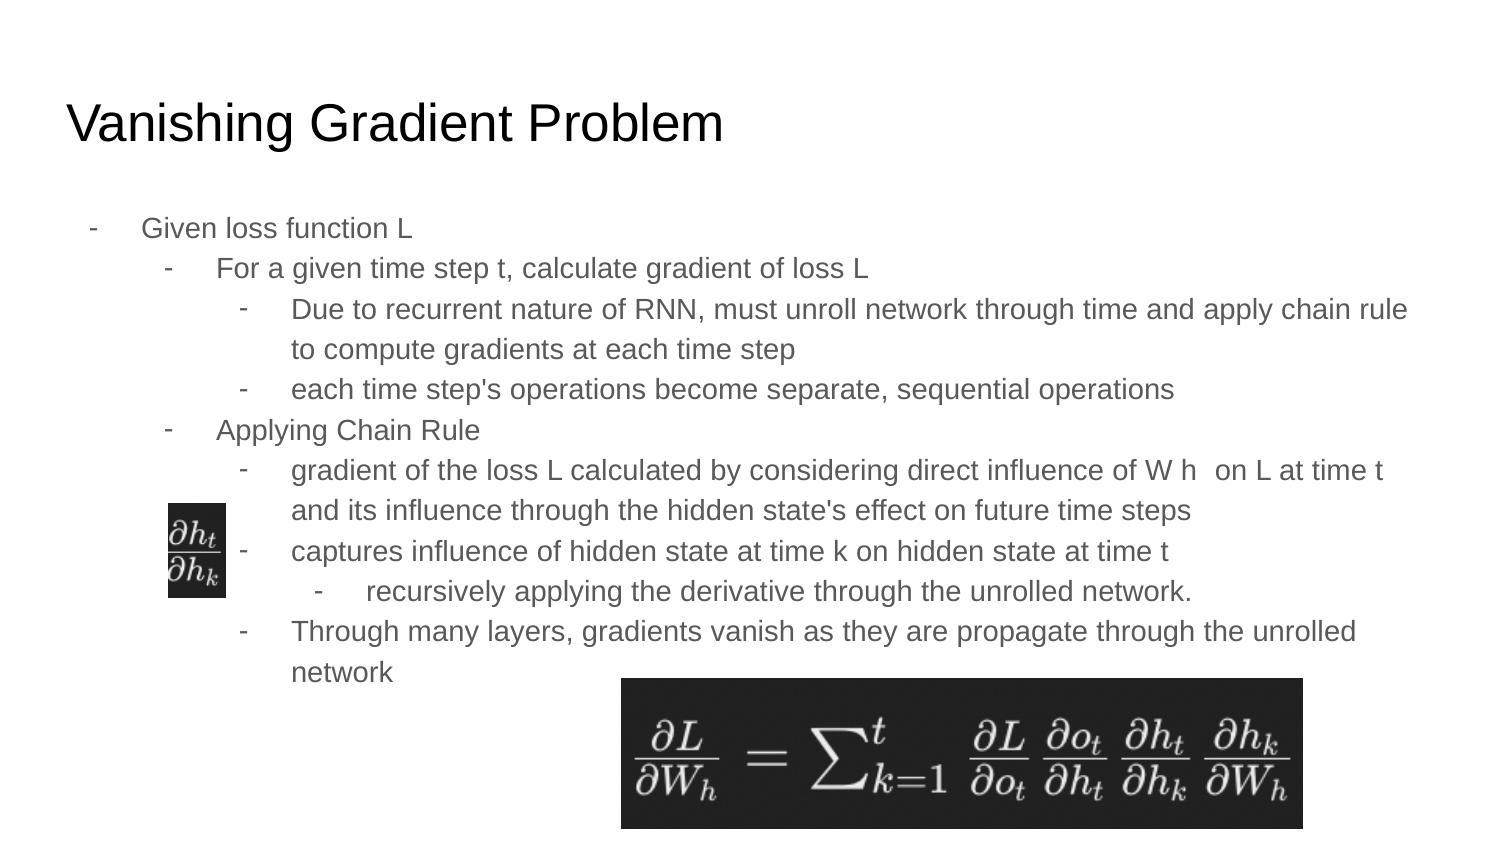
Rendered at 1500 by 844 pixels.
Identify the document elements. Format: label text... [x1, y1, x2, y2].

picture [621, 678, 1304, 829]
list Given loss function L For a given time step t, calculate gradient of loss L Due to recurrent nature of RNN, must unroll network through time and apply chain rule to compute gradients at each time step each time step's operations become separate, sequential operations Applying Chain Rule gradient of the loss L calculated by considering direct influence of W h ​ on L at time t and its influence through the hidden state's effect on future time steps captures influence of hidden state at time k on hidden state at time t recursively applying the derivative through the unrolled network. Through many layers, gradients vanish as they are propagate through the unrolled network [51, 189, 1449, 750]
title Vanishing Gradient Problem [51, 72, 1449, 167]
picture [167, 503, 226, 598]
